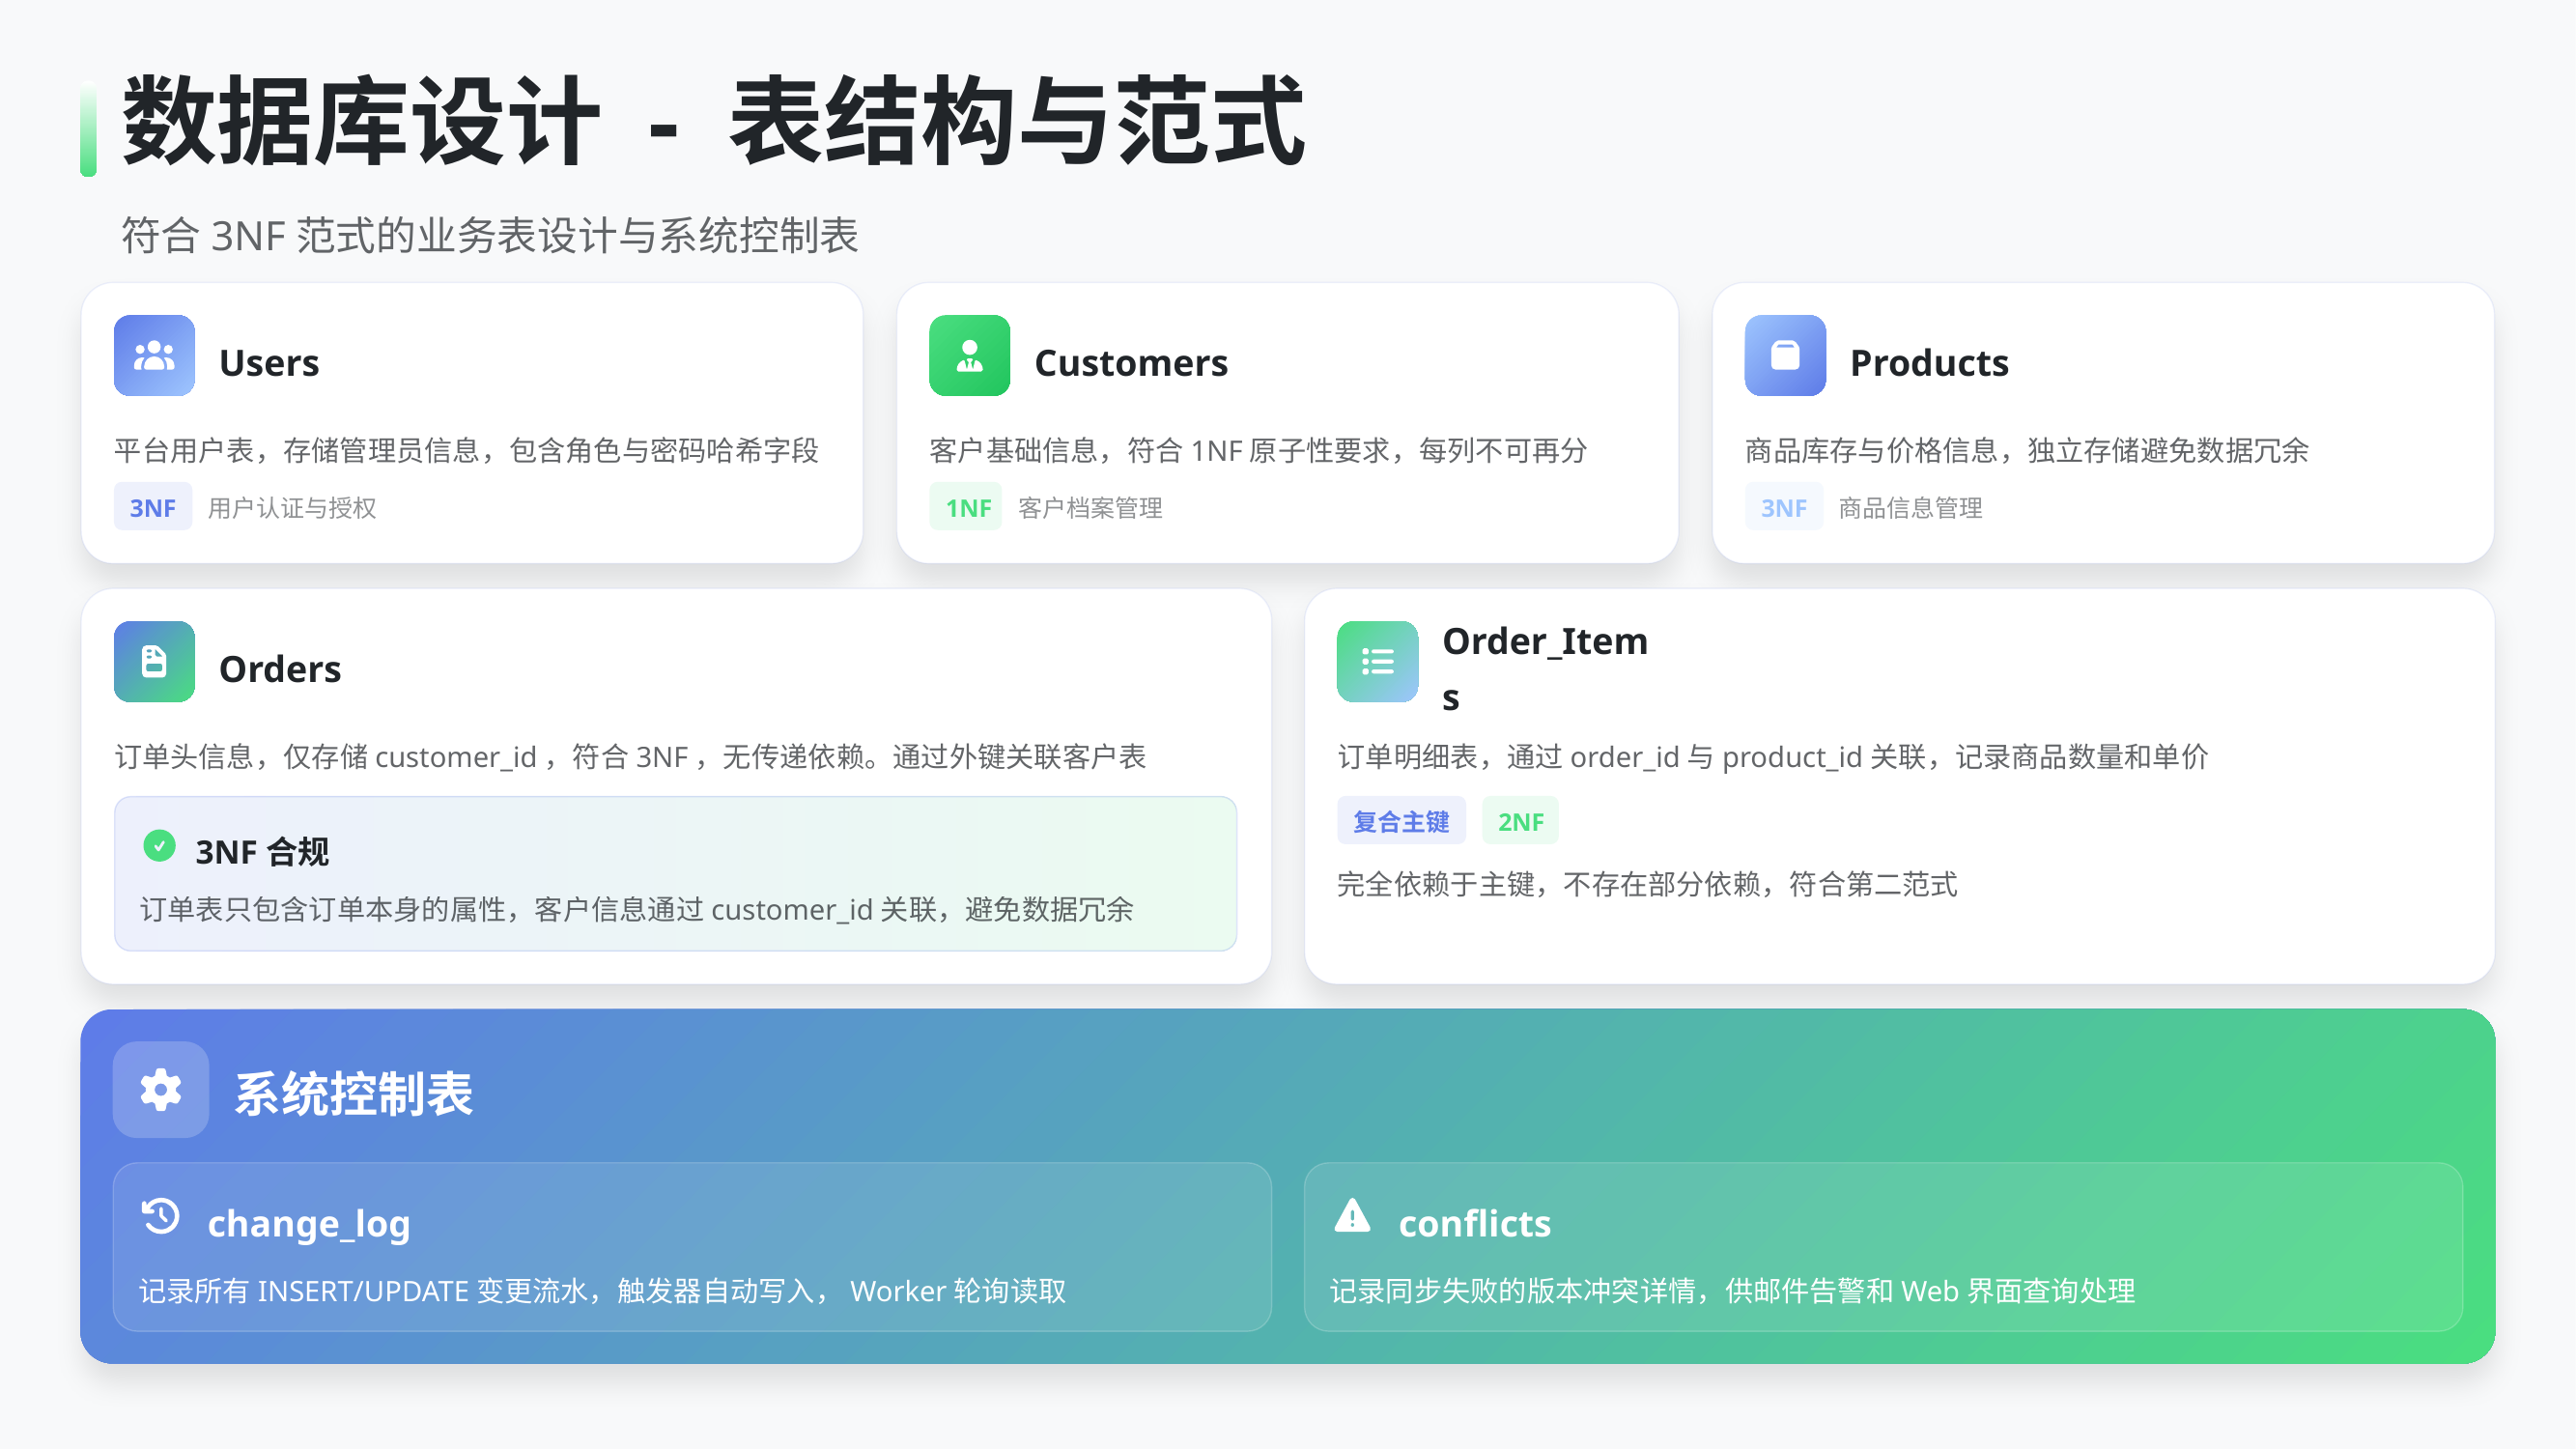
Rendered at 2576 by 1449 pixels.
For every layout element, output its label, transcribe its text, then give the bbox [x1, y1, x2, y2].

text_box 订单明细表，通过order_id与product_id关联，记录商品数量和单价 [1337, 725, 2477, 773]
text_box [141, 1197, 180, 1235]
text_box [1712, 282, 2495, 564]
text_box 订单头信息，仅存储customer_id，符合3NF，无传递依赖。通过外键关联客户表 [114, 725, 1254, 773]
text_box [1334, 1197, 1371, 1233]
text_box 3NF [113, 481, 205, 530]
text_box [133, 357, 145, 370]
text_box [1337, 621, 1419, 702]
text_box 用户认证与授权 [208, 490, 389, 523]
text_box [1744, 315, 1826, 396]
text_box Order_Items [1442, 633, 1664, 690]
text_box [112, 1041, 210, 1139]
text_box 平台用户表，存储管理员信息，包含角色与密码哈希字段 [113, 419, 845, 467]
text_box [896, 282, 1680, 564]
text_box [144, 355, 165, 370]
text_box Products [1850, 327, 2018, 384]
text_box [81, 282, 863, 564]
text_box [80, 1009, 2496, 1364]
text_box [1304, 1162, 2463, 1332]
text_box [929, 315, 1010, 396]
text_box [114, 621, 195, 702]
text_box 符合3NF范式的业务表设计与系统控制表 [121, 201, 2516, 258]
text_box 商品信息管理 [1839, 490, 1996, 523]
text_box 记录同步失败的版本冲突详情，供邮件告警和Web界面查询处理 [1329, 1260, 2452, 1307]
text_box [1372, 649, 1394, 654]
text_box 客户基础信息，符合1NF原子性要求，每列不可再分 [929, 419, 1660, 467]
text_box [143, 829, 176, 862]
text_box [1362, 648, 1369, 655]
text_box [1362, 658, 1369, 665]
text_box 复合主键 [1337, 795, 1479, 844]
text_box [1362, 668, 1369, 675]
text_box 3NF合规 [195, 821, 337, 870]
text_box [80, 80, 97, 178]
text_box 商品库存与价格信息，独立存储避免数据冗余 [1744, 419, 2477, 467]
text_box [113, 1162, 1272, 1332]
text_box change_log [207, 1187, 415, 1244]
text_box [1372, 659, 1394, 664]
text_box 2NF [1482, 795, 1571, 844]
text_box [140, 1067, 182, 1112]
text_box 数据库设计 - 表结构与范式 [120, 80, 1309, 178]
text_box 客户档案管理 [1018, 490, 1176, 523]
text_box [1304, 588, 2496, 984]
text_box Users [218, 327, 329, 384]
text_box [1372, 669, 1394, 674]
text_box 订单表只包含订单本身的属性，客户信息通过customer_id关联，避免数据冗余 [139, 885, 1227, 926]
text_box [962, 339, 977, 355]
text_box [135, 344, 145, 355]
text_box [163, 357, 175, 370]
text_box Customers [1033, 327, 1231, 384]
text_box [114, 315, 195, 396]
text_box [1770, 340, 1800, 370]
text_box 完全依赖于主键，不存在部分依赖，符合第二范式 [1337, 860, 2477, 901]
text_box [114, 796, 1237, 952]
text_box 记录所有INSERT/UPDATE变更流水，触发器自动写入，Worker轮询读取 [138, 1260, 1261, 1307]
text_box 3NF [1744, 481, 1836, 530]
text_box Orders [218, 633, 352, 690]
text_box 1NF [929, 481, 1014, 530]
text_box [956, 358, 983, 372]
text_box [163, 344, 173, 355]
text_box 系统控制表 [233, 1057, 499, 1122]
text_box [81, 588, 1272, 984]
text_box conflicts [1399, 1187, 1556, 1244]
text_box [147, 340, 161, 354]
text_box [142, 645, 167, 678]
